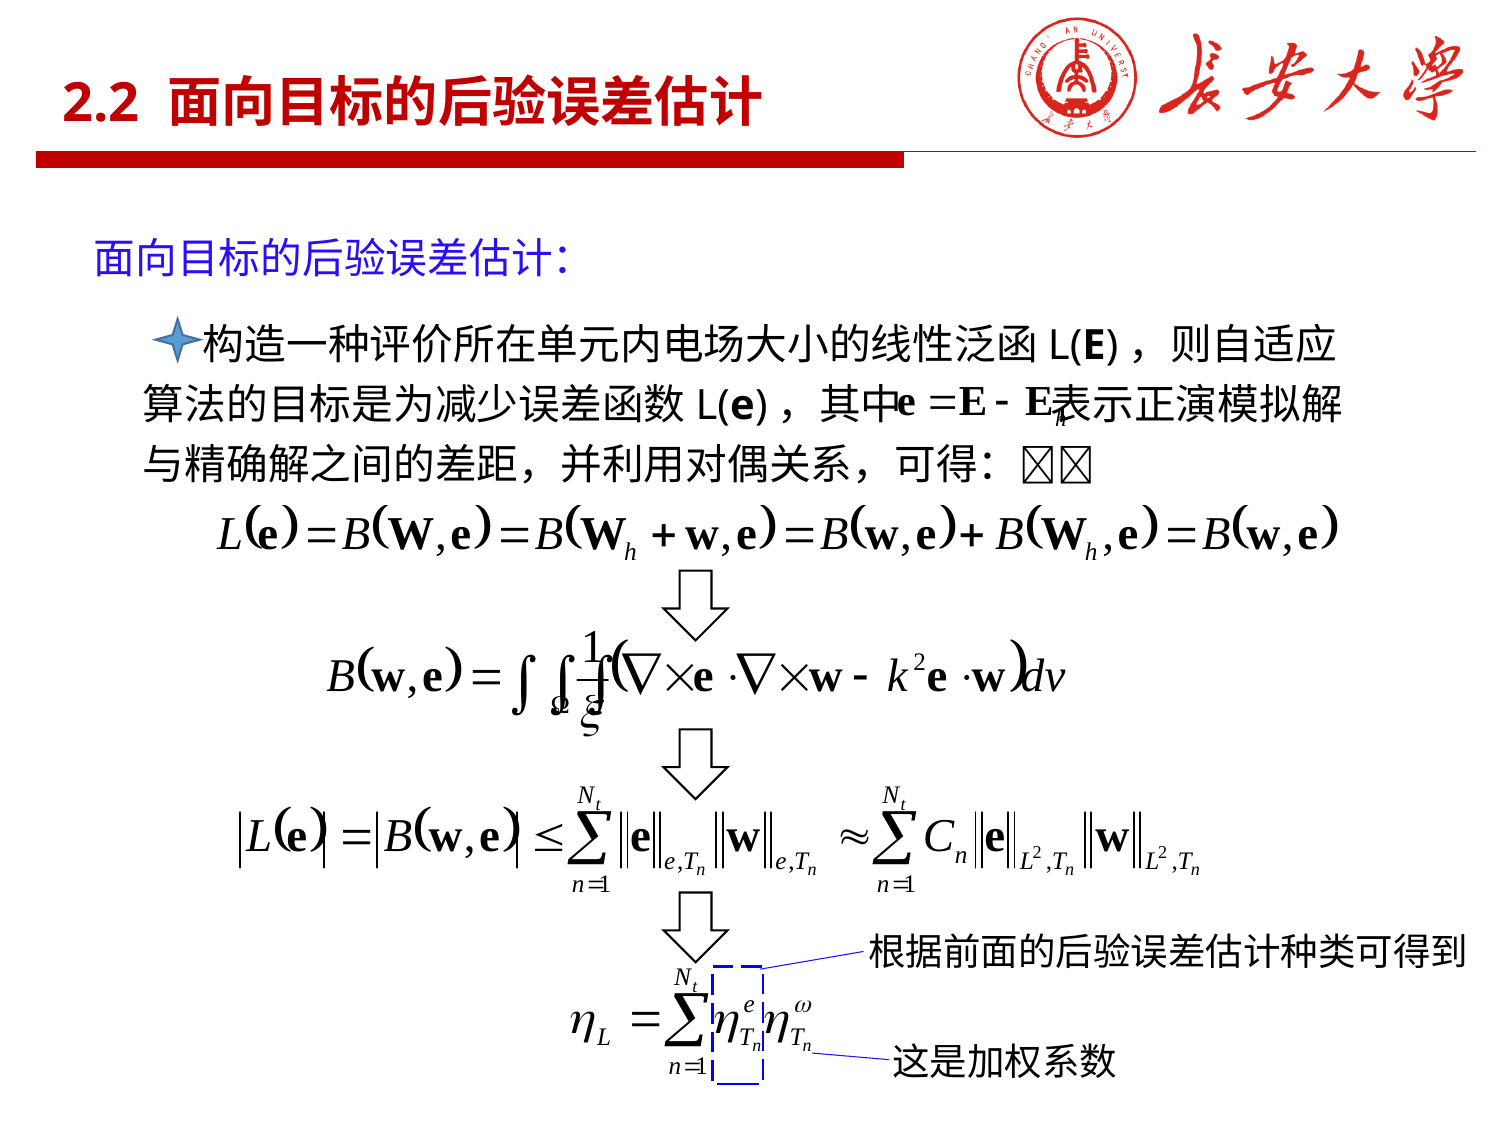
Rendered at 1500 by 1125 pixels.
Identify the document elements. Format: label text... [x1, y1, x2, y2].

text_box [565, 957, 826, 1085]
text_box 这是加权系数 [877, 1030, 1424, 1091]
text_box 根据前面的后验误差估计种类可得到 [853, 920, 1493, 981]
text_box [231, 775, 1210, 903]
text_box [661, 571, 730, 615]
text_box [759, 951, 864, 970]
text_box 面向目标的后验误差估计： [78, 224, 903, 290]
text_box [128, 300, 1368, 497]
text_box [892, 376, 1073, 436]
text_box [209, 505, 1339, 571]
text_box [812, 1053, 890, 1060]
text_box [661, 903, 730, 957]
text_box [318, 615, 1073, 746]
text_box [36, 11, 1478, 168]
text_box [661, 746, 730, 775]
